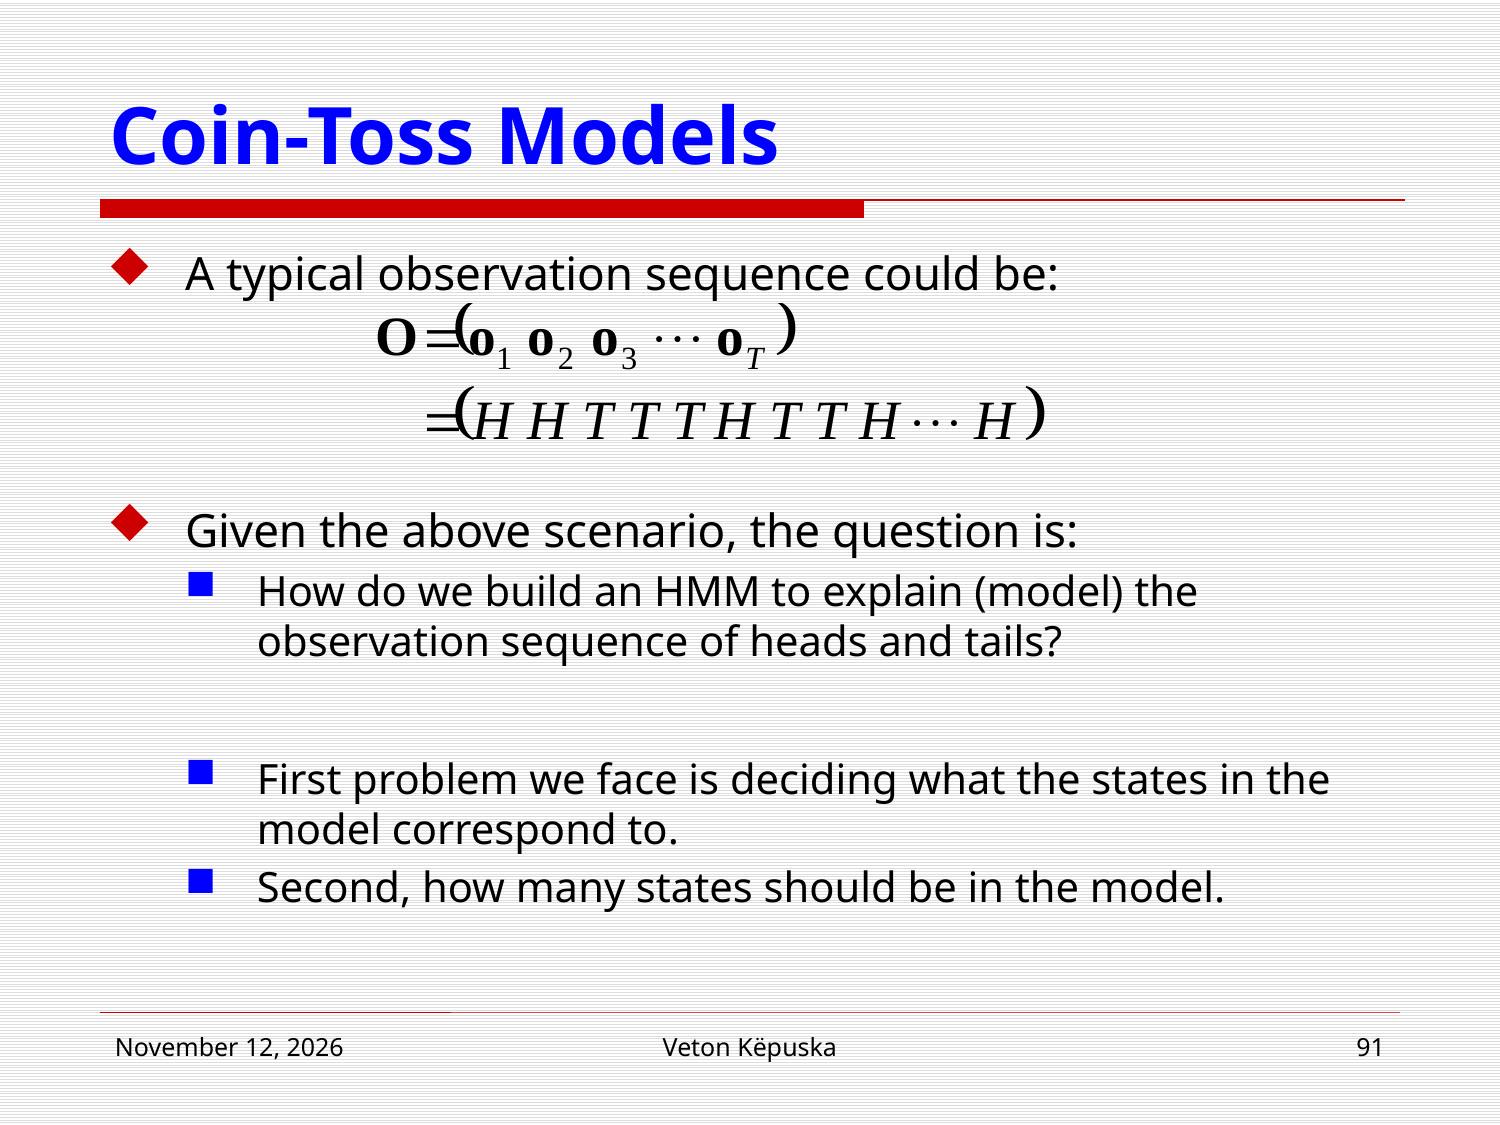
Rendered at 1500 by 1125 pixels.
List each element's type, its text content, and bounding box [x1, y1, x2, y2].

footer Veton Këpuska [512, 1024, 988, 1103]
title Coin-Toss Models [93, 49, 1407, 188]
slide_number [99, 1024, 426, 1103]
slide_number 91 [1074, 1024, 1401, 1103]
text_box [368, 303, 1048, 461]
list A typical observation sequence could be: Given the above scenario, the question is: How do we build an HMM to explain (model) the observation sequence of heads and tails? First problem we face is deciding what the states in the model correspond to. Second, how many states should be in the model. [92, 237, 1406, 988]
